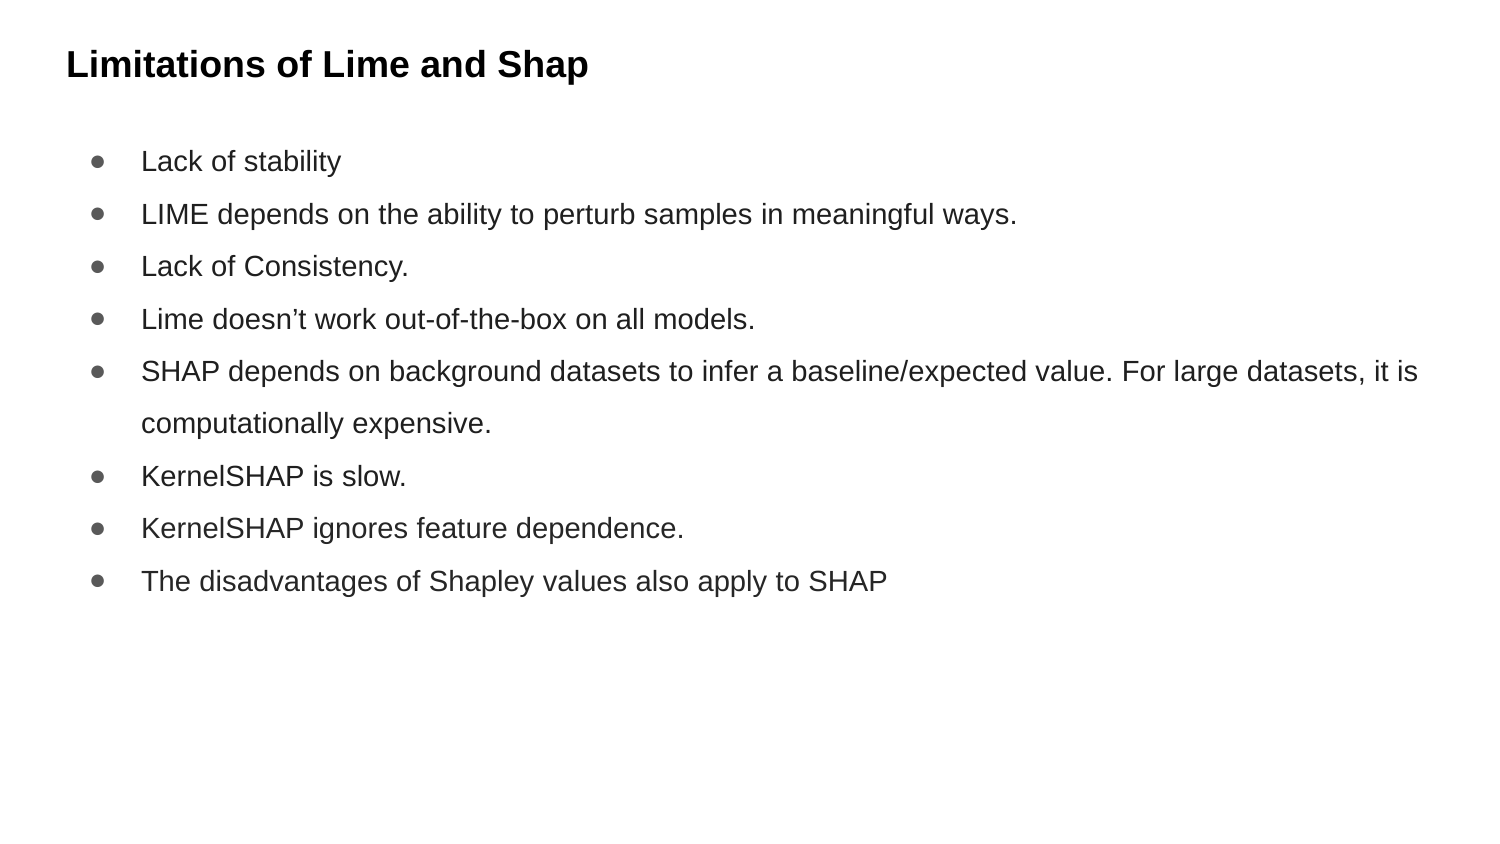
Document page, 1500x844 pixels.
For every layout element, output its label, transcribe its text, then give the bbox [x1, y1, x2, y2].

list Limitations of Lime and Shap Lack of stability LIME depends on the ability to perturb samples in meaningful ways. Lack of Consistency. Lime doesn’t work out-of-the-box on all models. SHAP depends on background datasets to infer a baseline/expected value. For large datasets, it is computationally expensive. KernelSHAP is slow. KernelSHAP ignores feature dependence. The disadvantages of Shapley values also apply to SHAP [51, 18, 1449, 750]
